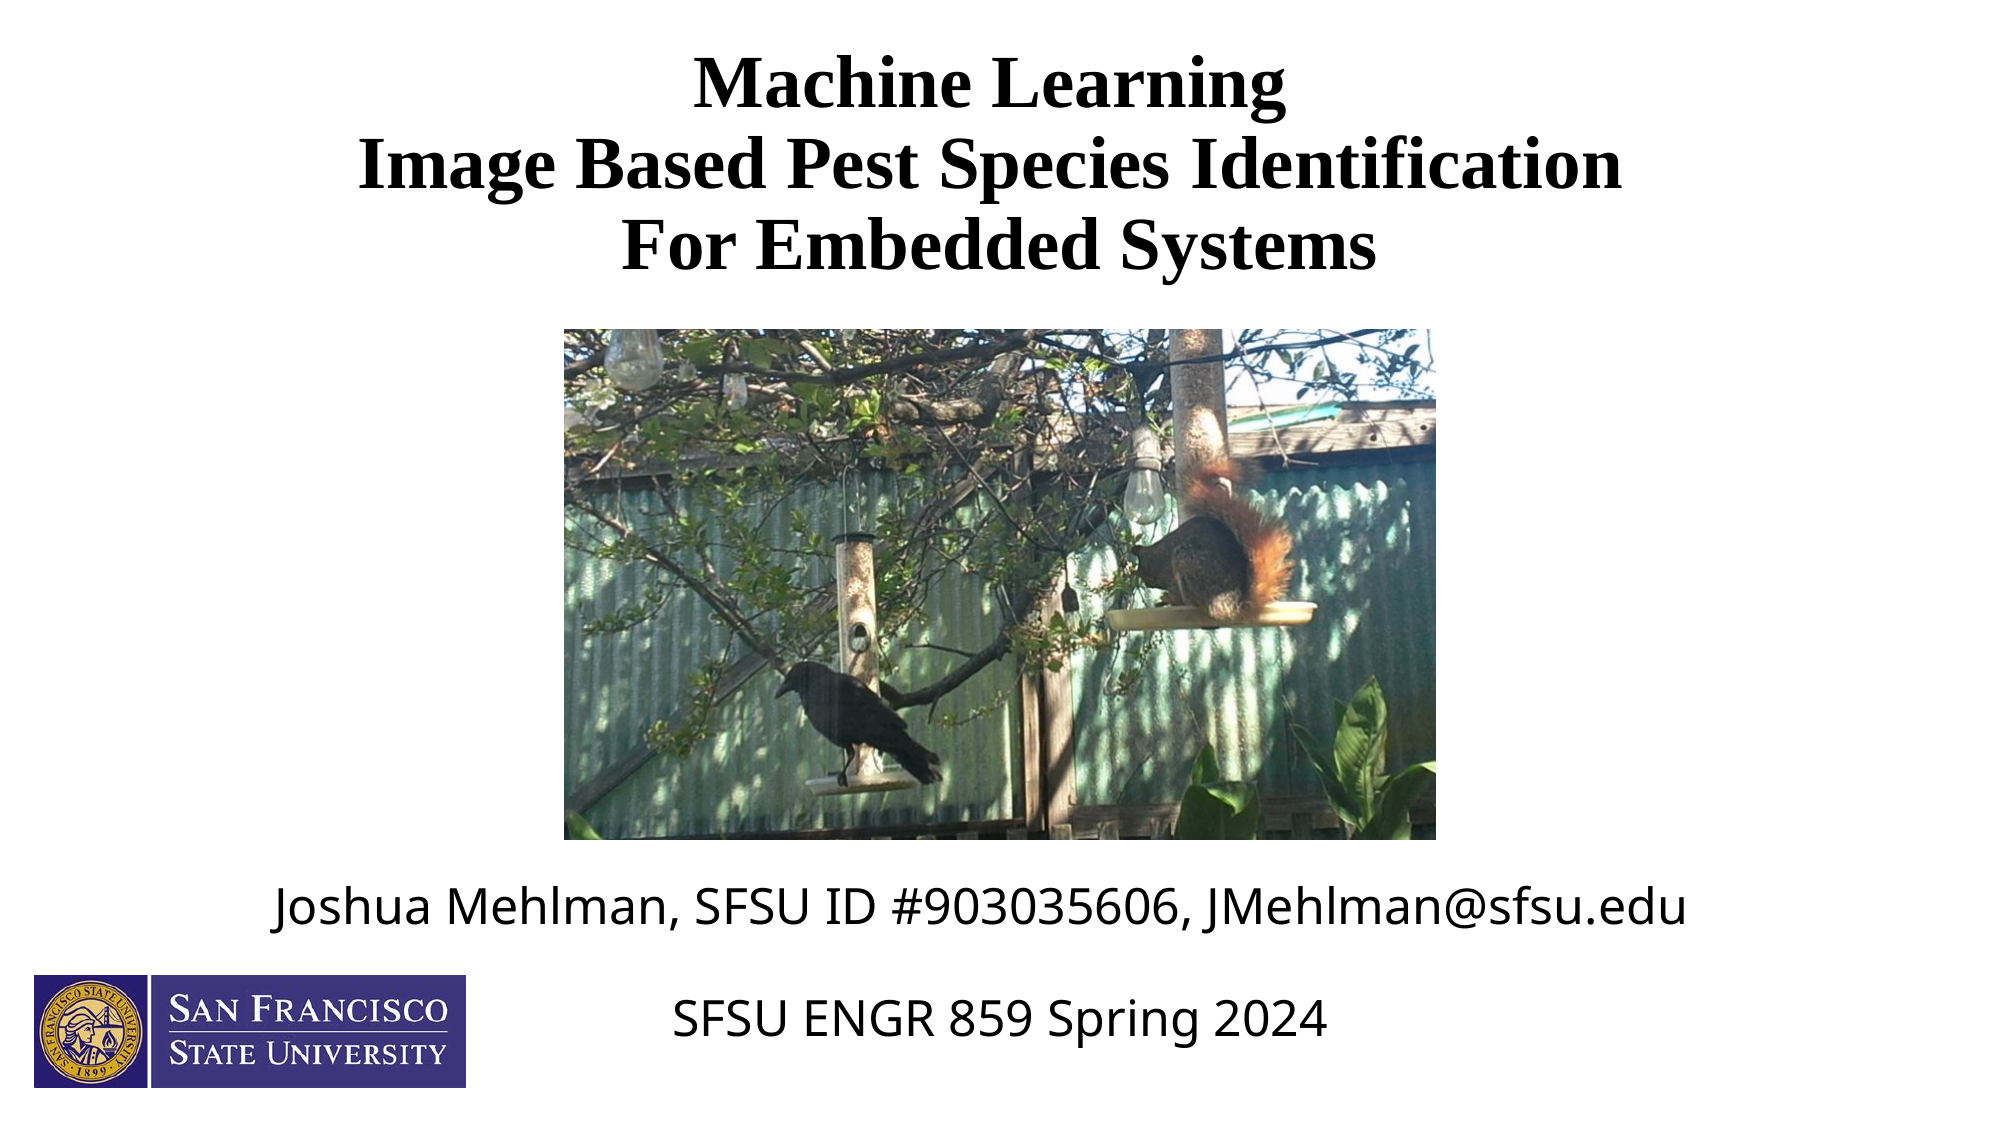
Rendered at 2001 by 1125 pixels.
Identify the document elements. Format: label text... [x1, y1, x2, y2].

picture [33, 974, 467, 1088]
title Machine Learning Image Based Pest Species Identification For Embedded Systems [0, 21, 2000, 308]
subtitle SFSU ENGR 859 Spring 2024 [467, 985, 1750, 1077]
text_box Joshua Mehlman, SFSU ID #903035606, JMehlman@sfsu.edu [154, 873, 1809, 965]
picture [564, 328, 1436, 840]
